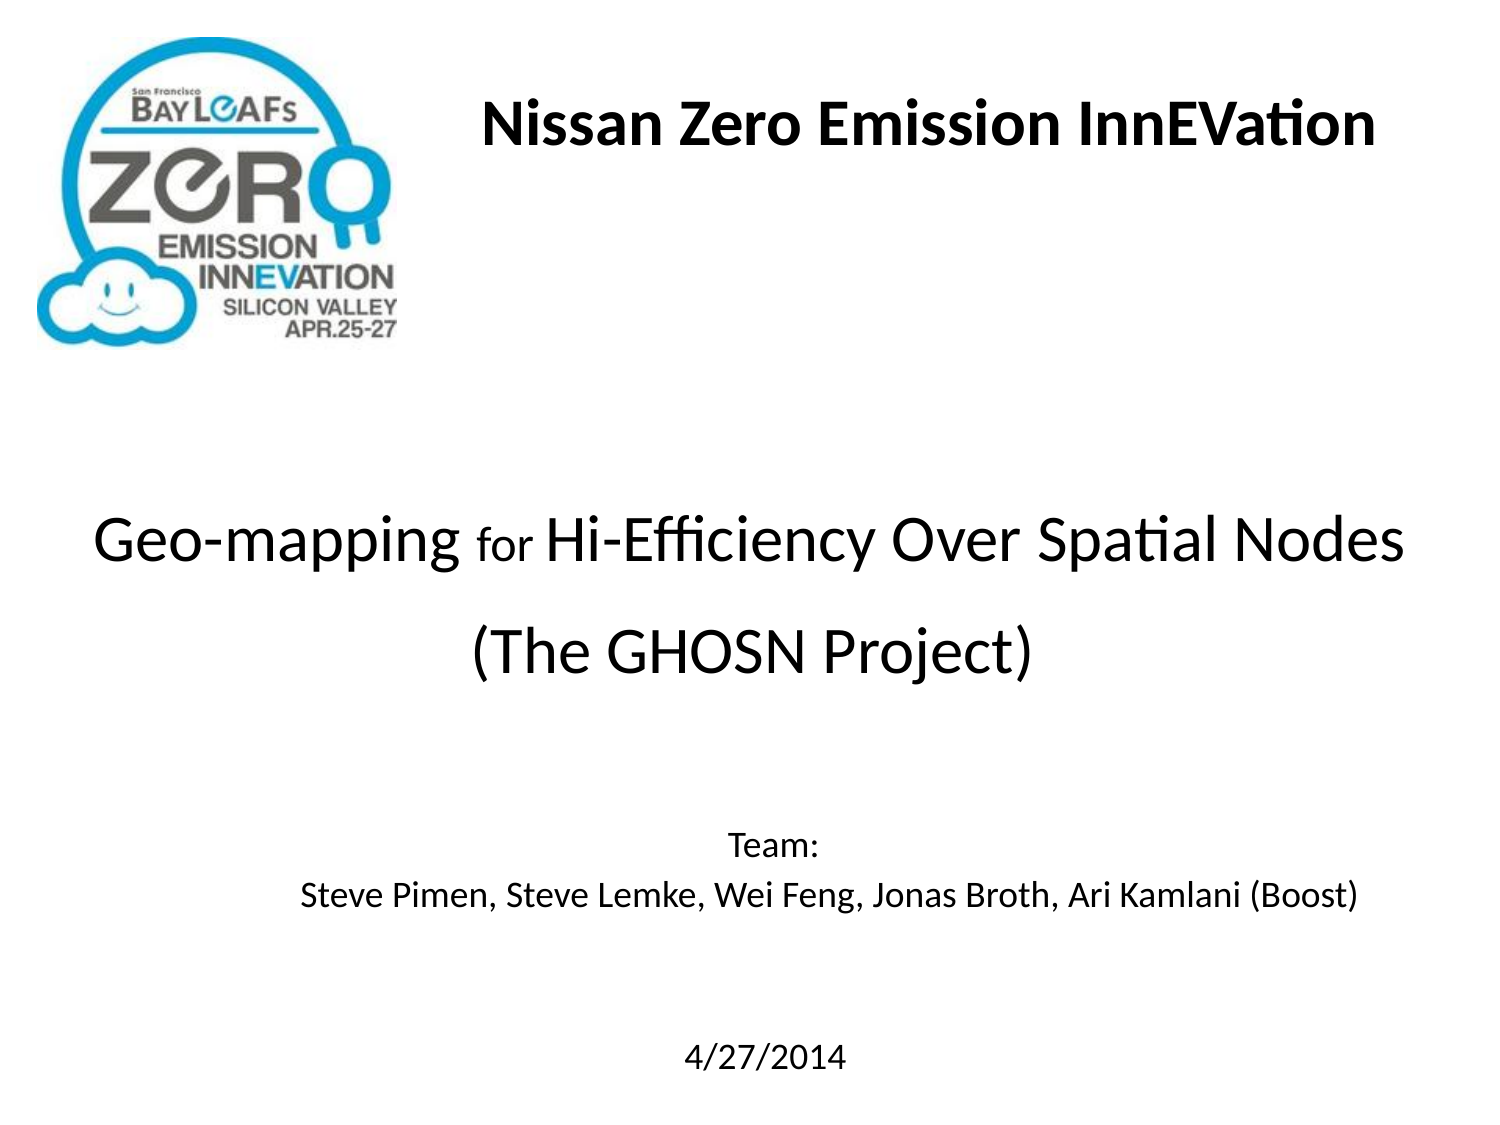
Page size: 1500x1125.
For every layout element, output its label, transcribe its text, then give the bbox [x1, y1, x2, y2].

picture [324, 158, 375, 213]
text_box (The GHOSN Project) [440, 599, 1050, 695]
text_box 4/27/2014 [669, 1024, 862, 1085]
text_box Team: [713, 812, 835, 873]
picture [37, 37, 398, 351]
title Nissan Zero Emission InnEVation [412, 50, 1463, 188]
picture [37, 37, 196, 305]
picture [48, 258, 187, 336]
text_box Steve Pimen, Steve Lemke, Wei Feng, Jonas Broth, Ari Kamlani (Boost) [285, 862, 1375, 923]
subtitle Geo-mapping for Hi-Efficiency Over Spatial Nodes [37, 487, 1463, 713]
